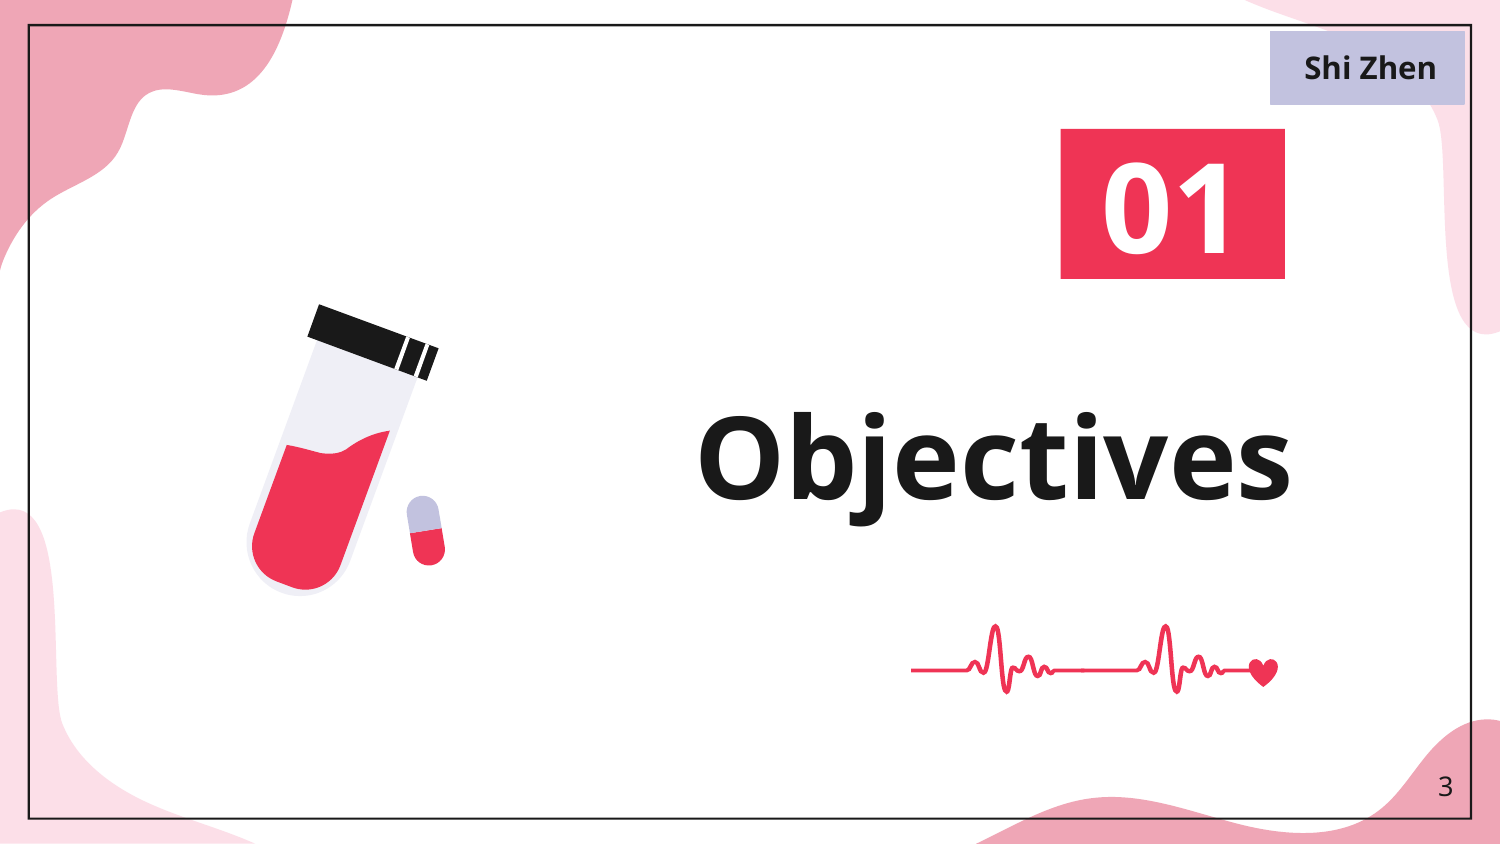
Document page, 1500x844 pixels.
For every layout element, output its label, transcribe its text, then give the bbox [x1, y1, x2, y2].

subtitle Shi Zhen [1273, 35, 1469, 99]
title 01 [1060, 128, 1285, 279]
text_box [394, 500, 457, 561]
slide_number 3 [1378, 754, 1469, 819]
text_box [207, 306, 465, 578]
title Objectives [594, 278, 1310, 537]
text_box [912, 625, 1278, 693]
